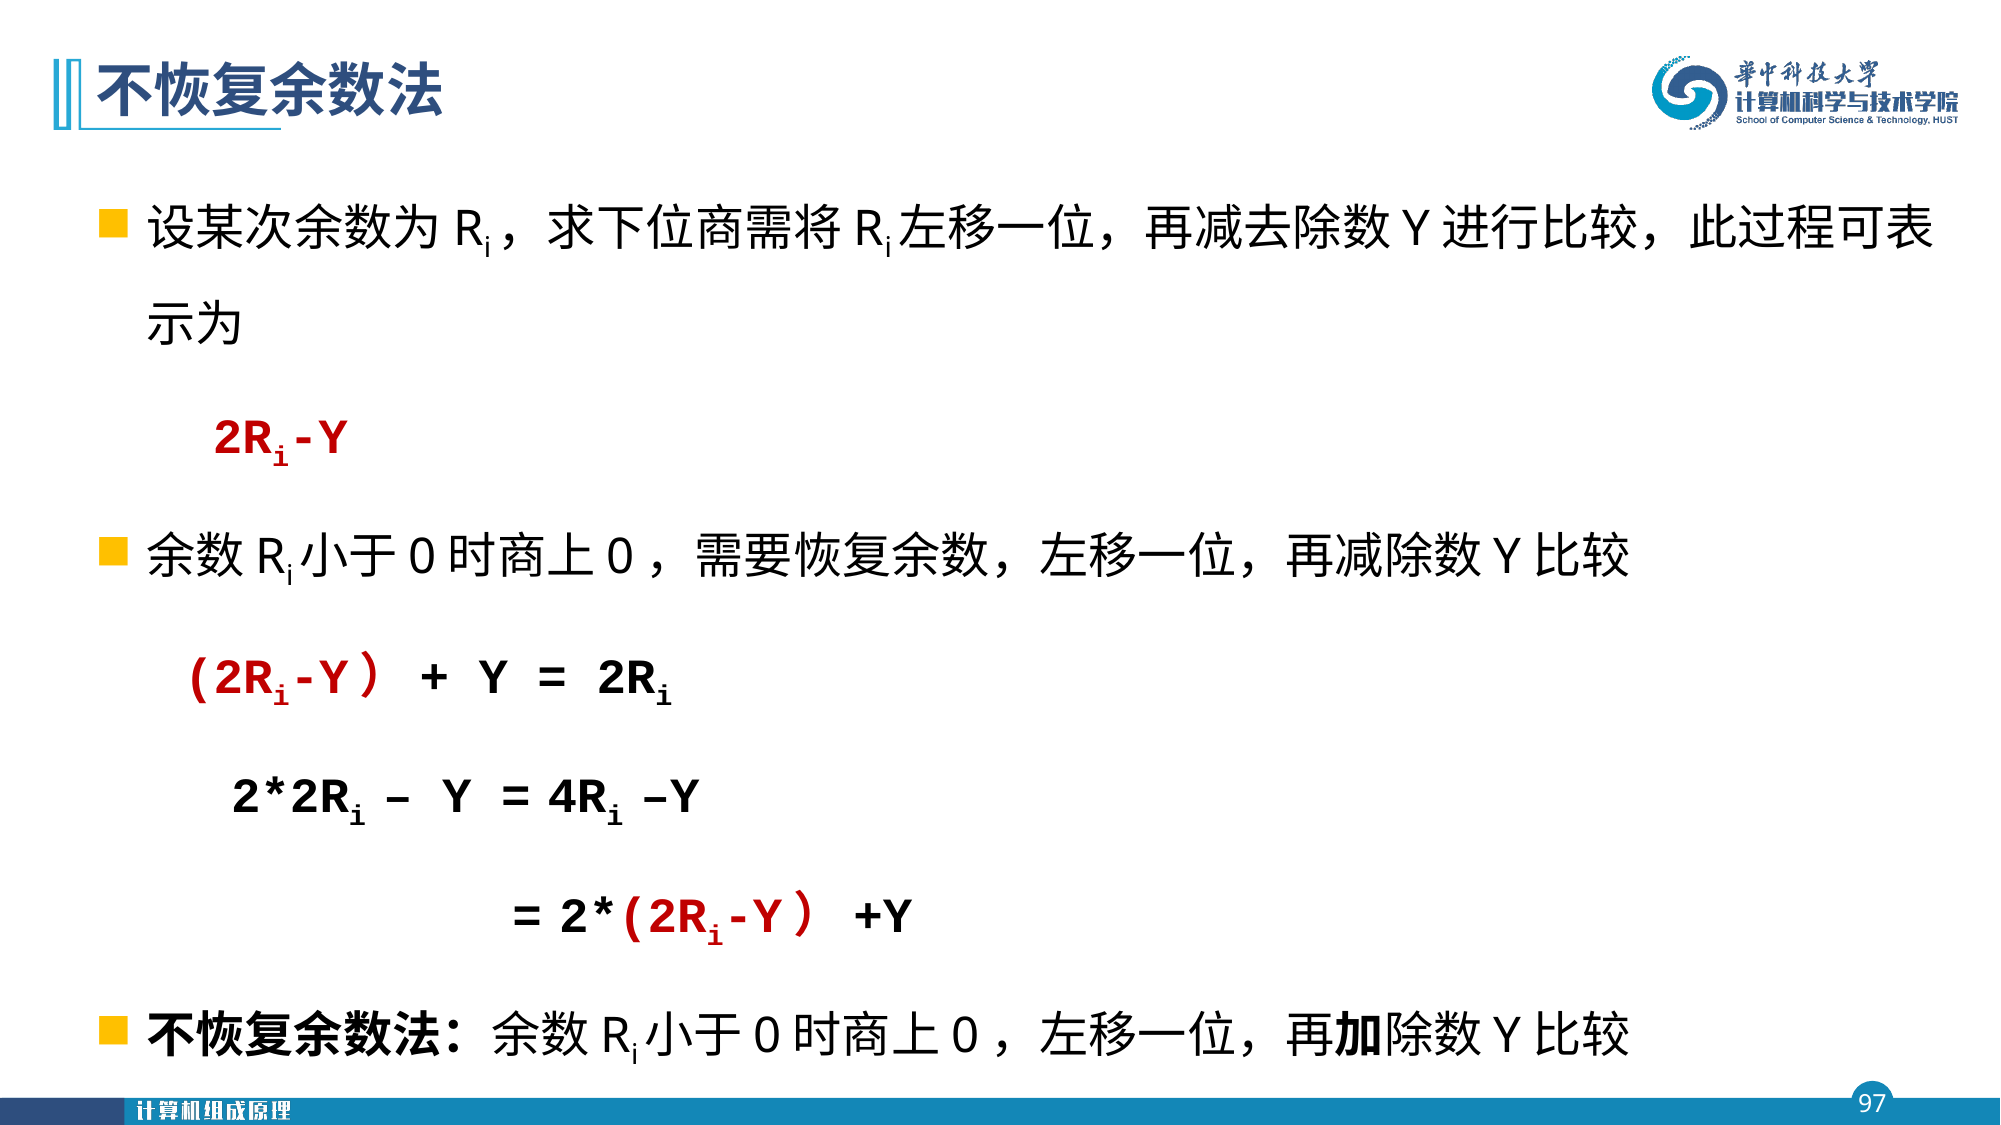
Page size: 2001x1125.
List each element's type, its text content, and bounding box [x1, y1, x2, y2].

picture [1805, 56, 1958, 130]
title 不恢复余数法 [80, 42, 1805, 144]
list 设某次余数为Ri，求下位商需将Ri左移一位，再减去除数Y进行比较，此过程可表示为 2Ri-Y 余数Ri小于0时商上0，需要恢复余数，左移一位，再减除数Y比较 (2Ri-Y）+ Y = 2Ri 2*2Ri – Y = 4Ri –Y = 2*(2Ri-Y）+Y 不恢复余数法：余数Ri小于0时商上0，左移一位，再加除数Y比较 [80, 154, 1950, 1080]
